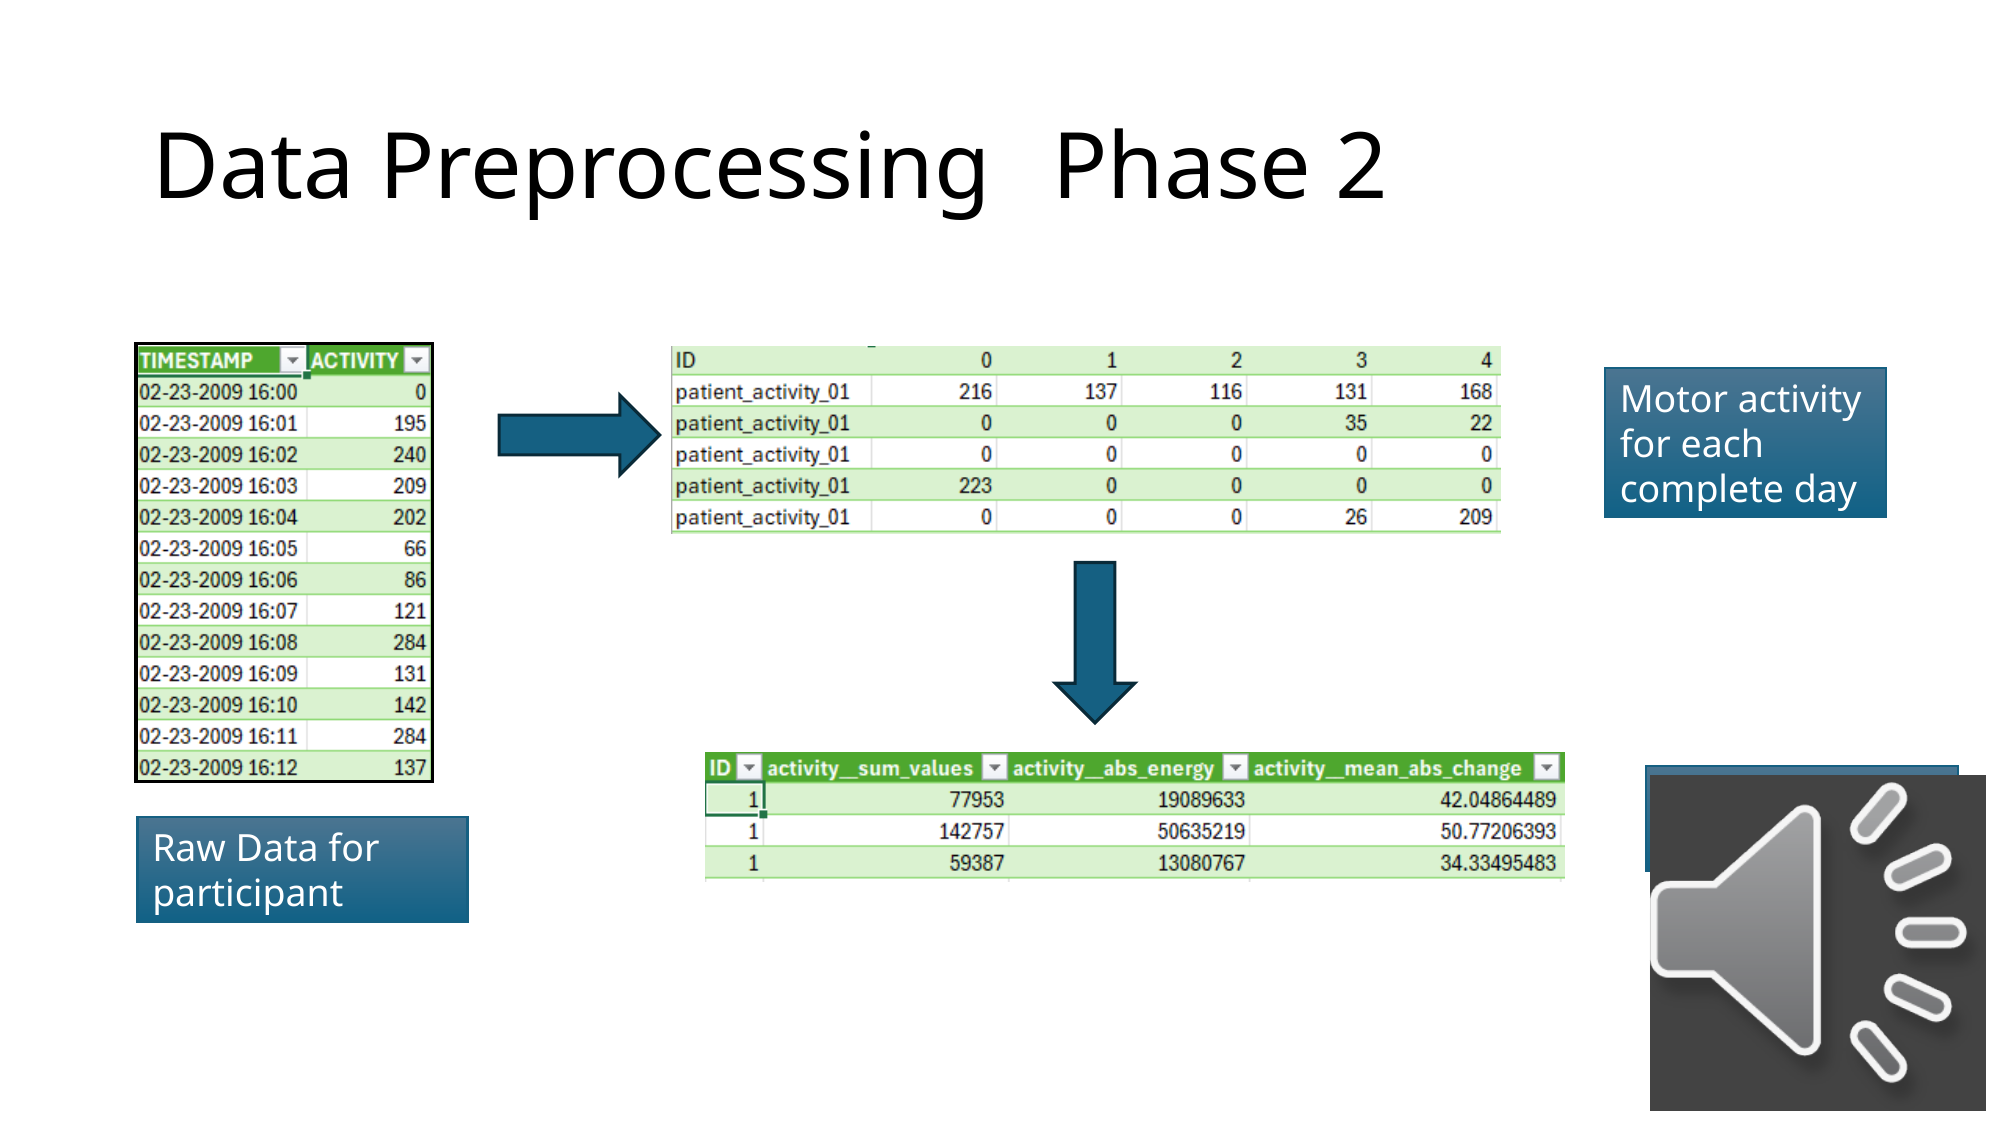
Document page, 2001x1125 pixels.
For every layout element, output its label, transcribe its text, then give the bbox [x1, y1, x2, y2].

text_box Tsfresh features for participant [1645, 765, 1959, 872]
text_box [497, 391, 662, 479]
picture [1648, 773, 1987, 1112]
title Data Preprocessing Phase 2 [137, 59, 1863, 278]
text_box Raw Data for participant [136, 816, 469, 923]
picture [670, 345, 1502, 535]
text_box Motor activity for each complete day [1604, 367, 1887, 518]
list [136, 344, 432, 781]
text_box [1051, 560, 1139, 726]
picture [704, 752, 1565, 882]
